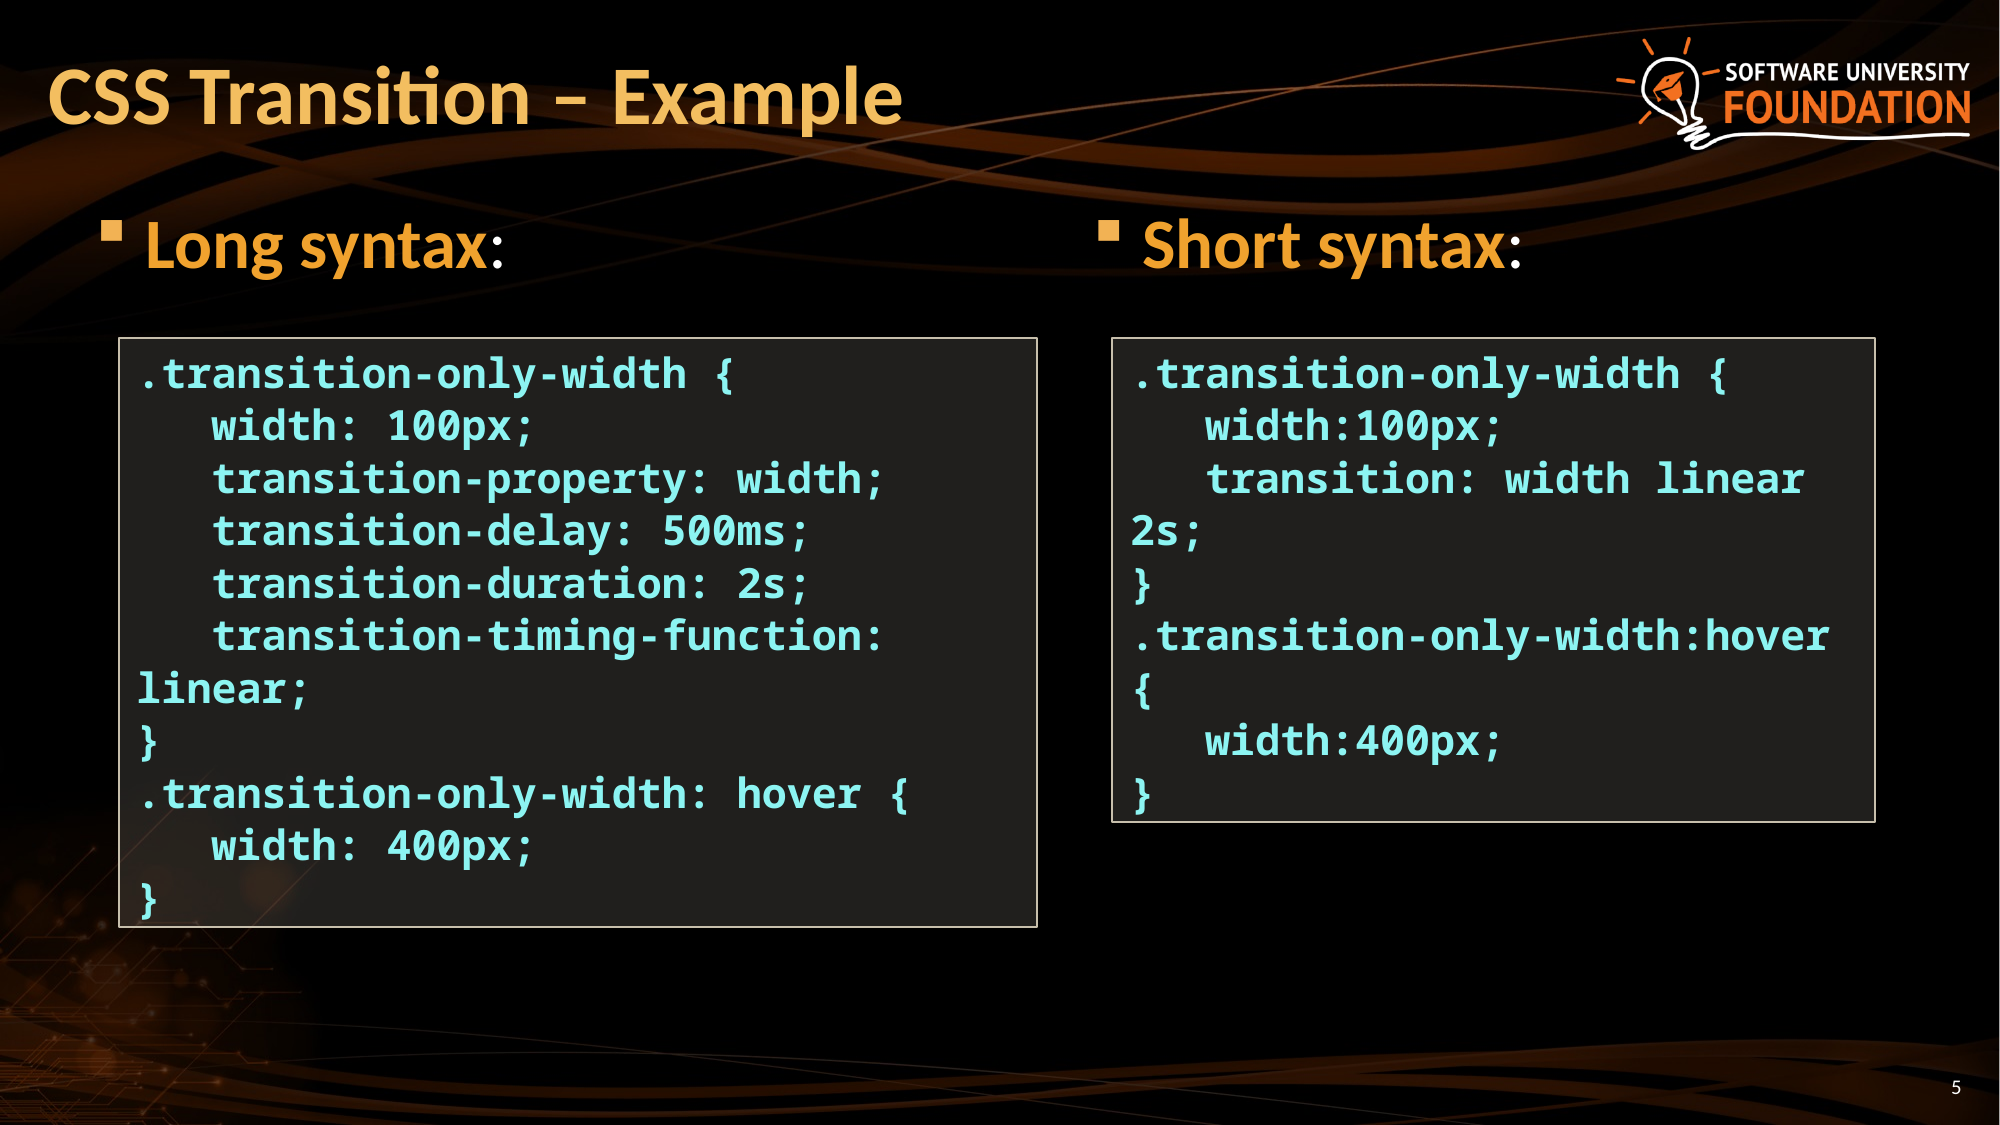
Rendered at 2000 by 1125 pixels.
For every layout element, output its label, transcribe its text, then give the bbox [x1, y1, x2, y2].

title CSS Transition – Example [30, 6, 1602, 189]
text_box Short syntax: [1074, 187, 1616, 306]
list Long syntax: [77, 187, 619, 306]
picture [0, 0, 2000, 1125]
text_box .transition-only-width { width: 100px; transition-property: width; transition-delay: 500ms; transition-duration: 2s; transition-timing-function: linear; } .transition-only-width: hover { width: 400px; } [118, 338, 1038, 928]
text_box .transition-only-width { width:100px; transition: width linear 2s; } .transition-only-width:hover { width:400px; } [1112, 338, 1875, 823]
slide_number 5 [1897, 1070, 1968, 1103]
